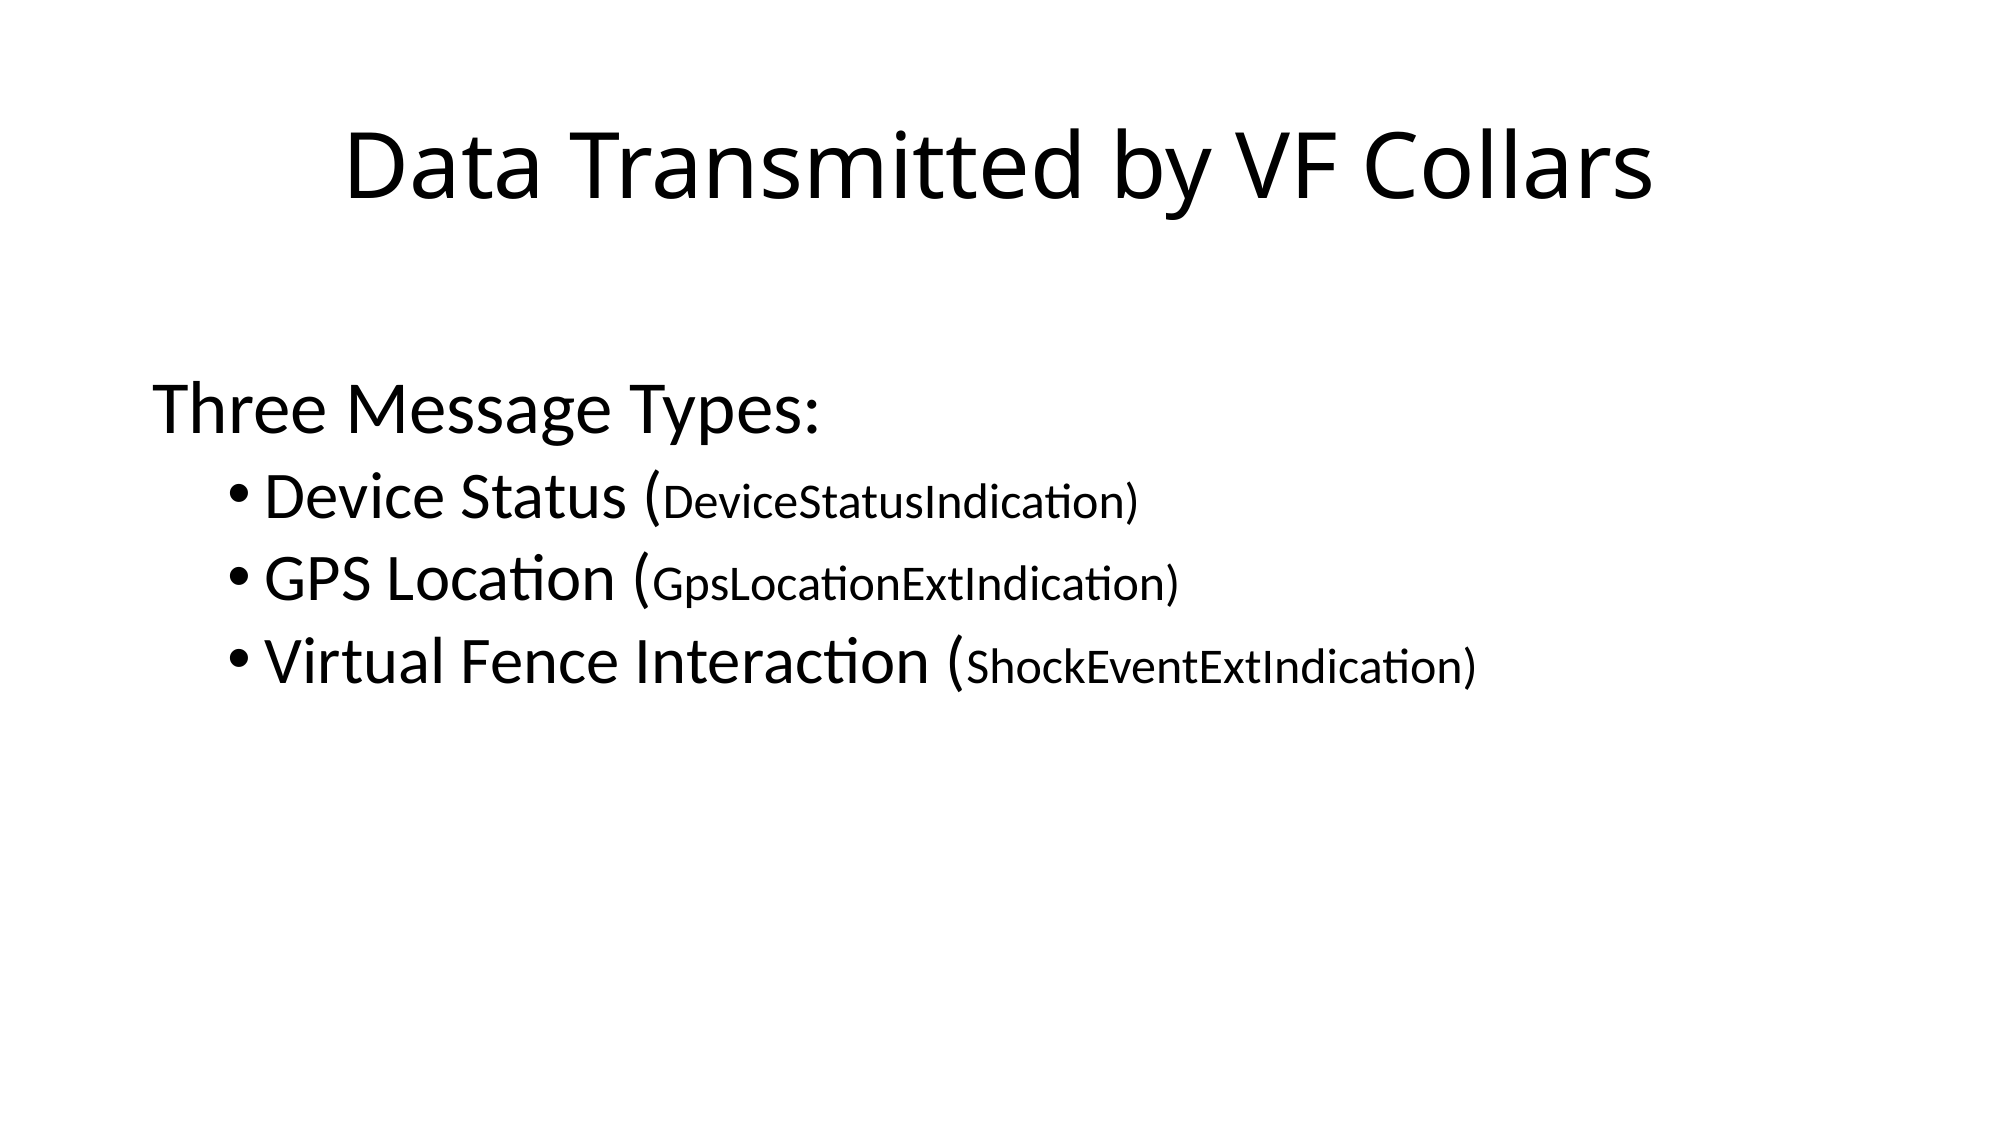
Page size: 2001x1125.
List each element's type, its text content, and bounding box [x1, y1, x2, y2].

list Three Message Types: Device Status (DeviceStatusIndication) GPS Location (GpsLocationExtIndication) Virtual Fence Interaction (ShockEventExtIndication) [137, 361, 1863, 783]
title Data Transmitted by VF Collars [137, 59, 1863, 278]
